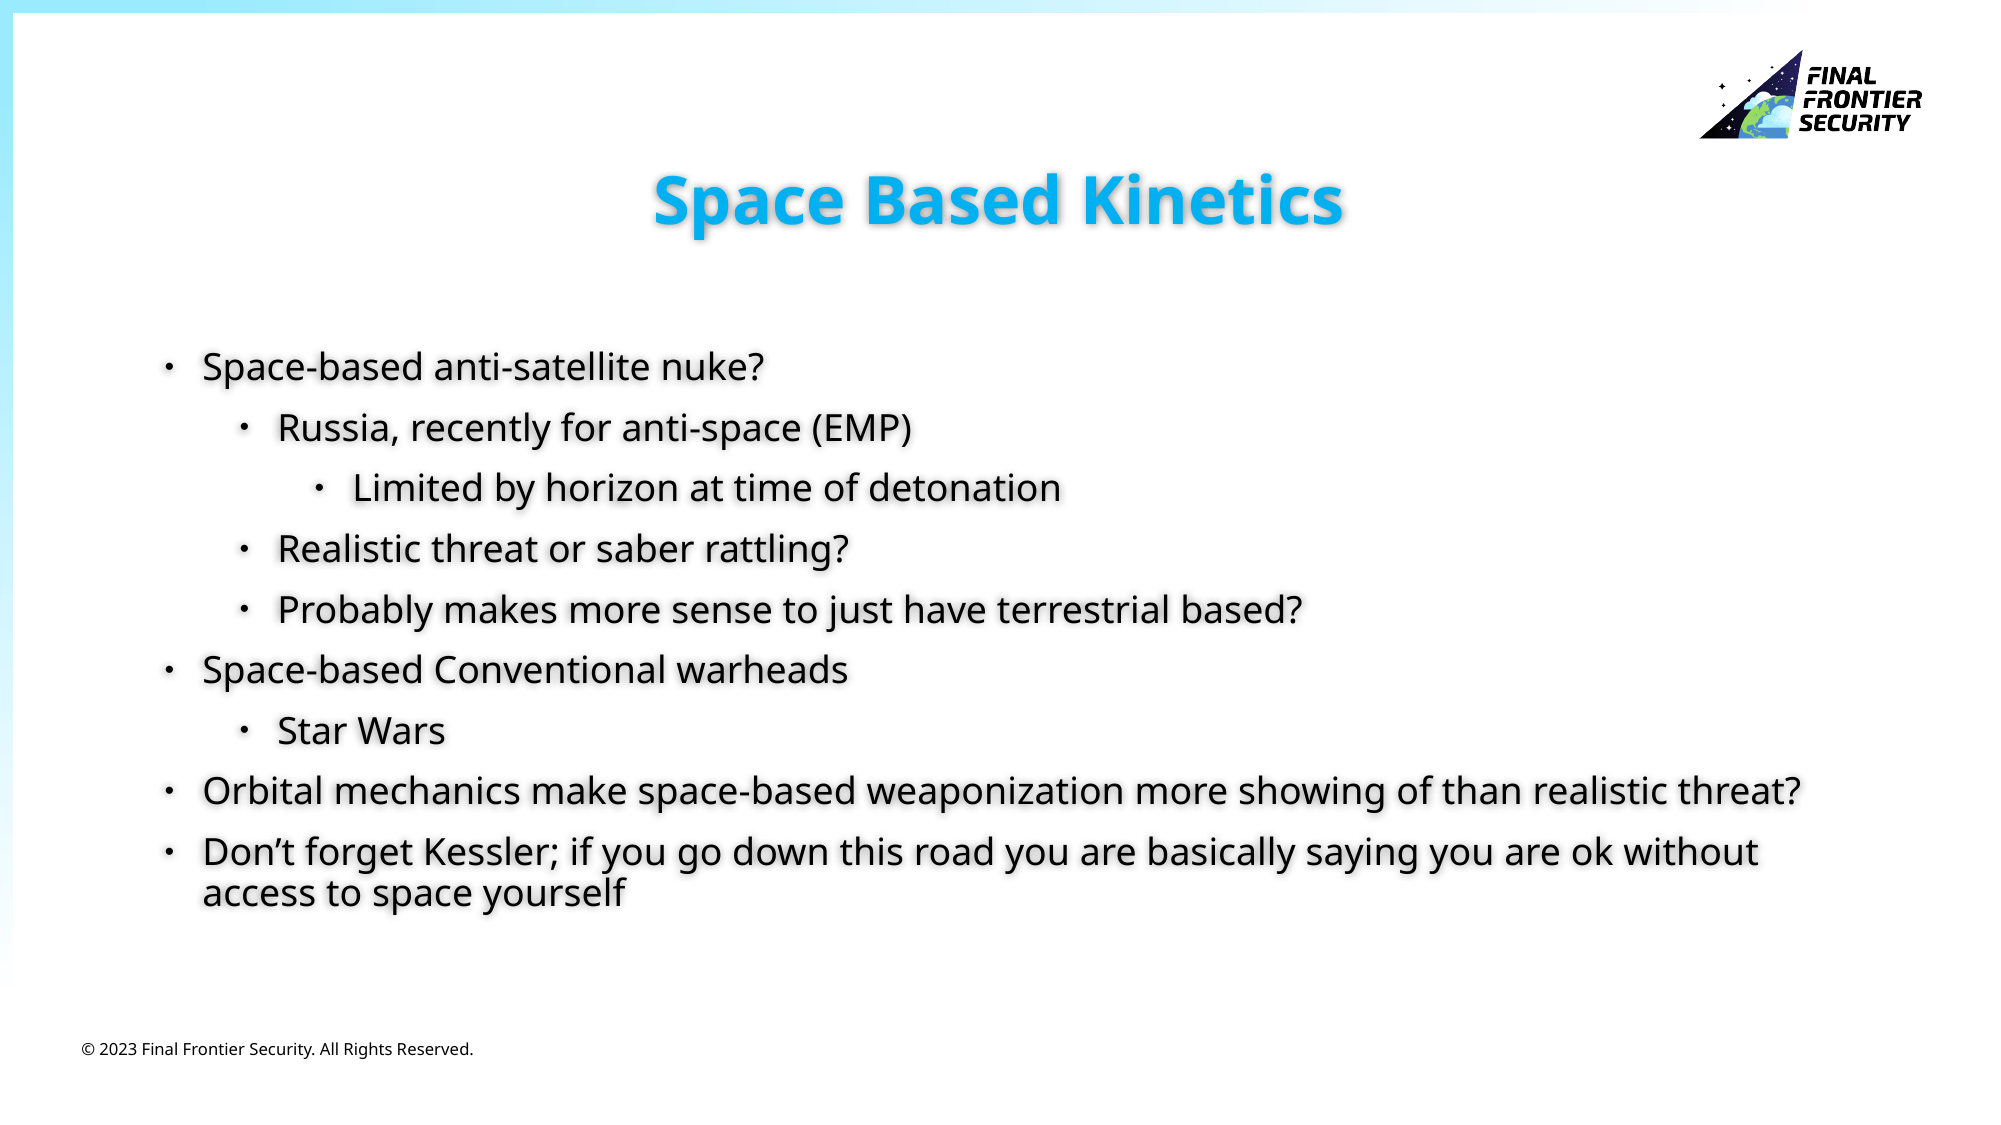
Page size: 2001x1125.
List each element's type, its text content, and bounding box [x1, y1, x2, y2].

picture [1690, 40, 1931, 148]
list Space-based anti-satellite nuke? Russia, recently for anti-space (EMP) Limited by horizon at time of detonation Realistic threat or saber rattling? Probably makes more sense to just have terrestrial based? Space-based Conventional warheads Star Wars Orbital mechanics make space-based weaponization more showing of than realistic threat? Don’t forget Kessler; if you go down this road you are basically saying you are ok without access to space yourself [149, 340, 1849, 950]
title Space Based Kinetics [149, 99, 1849, 307]
